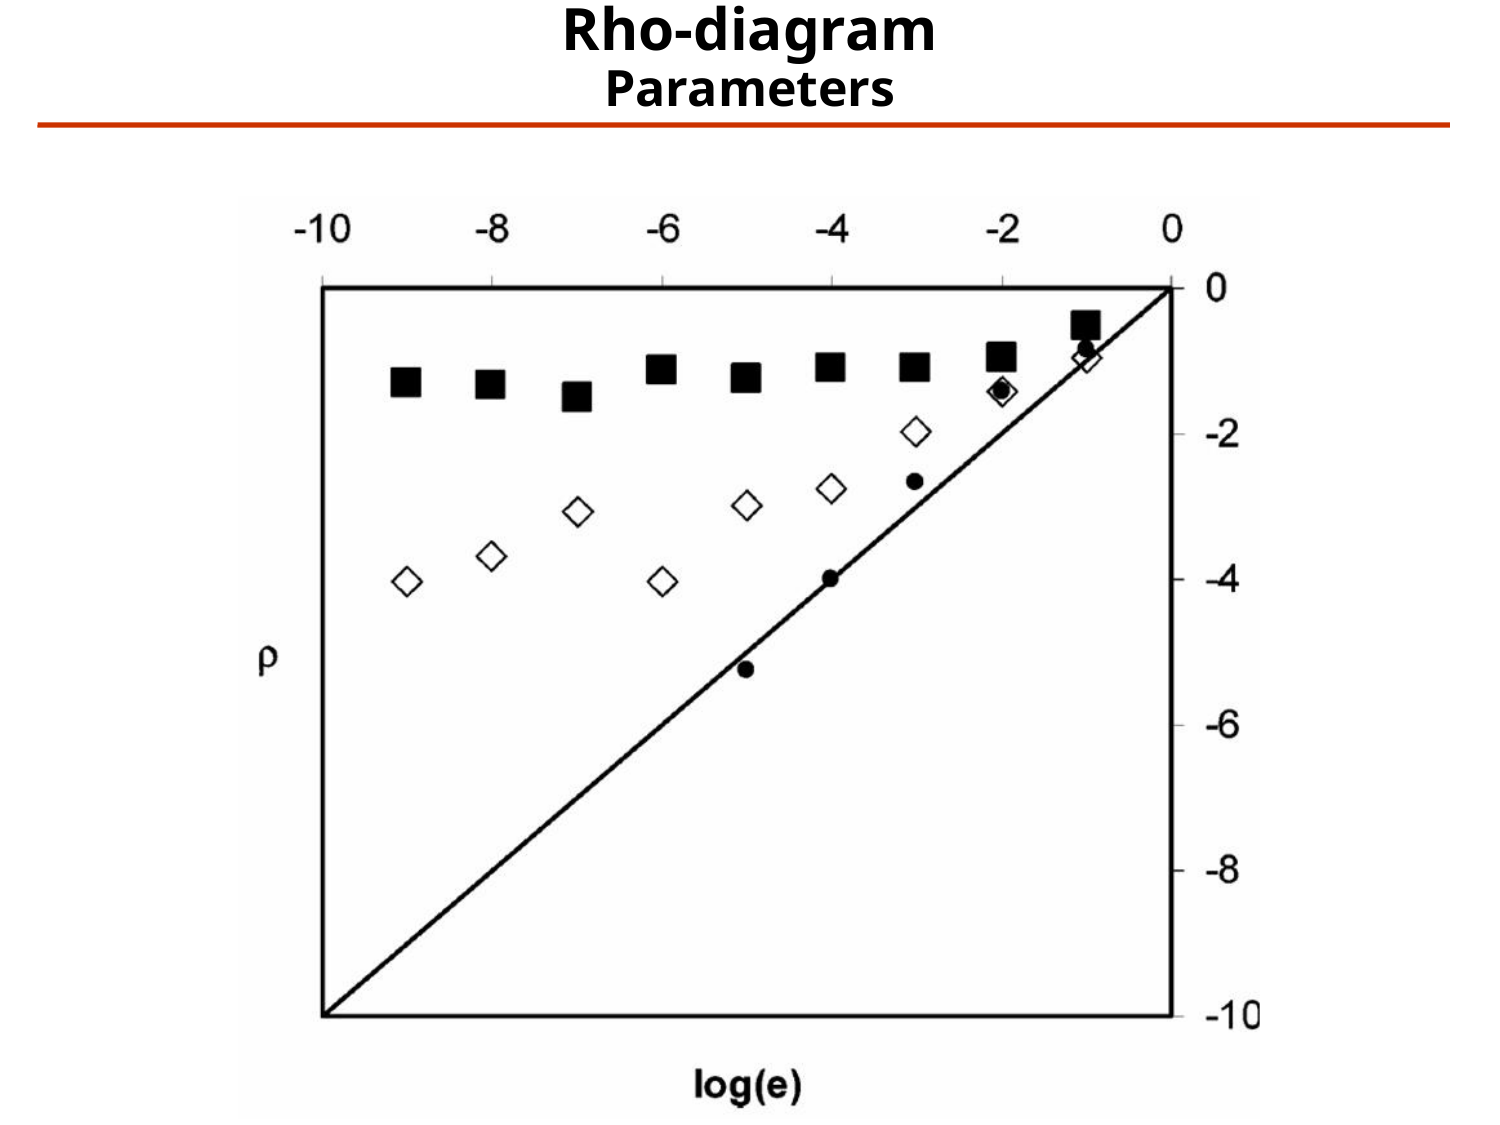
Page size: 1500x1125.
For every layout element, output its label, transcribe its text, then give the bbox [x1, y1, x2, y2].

text_box Rho-diagram Parameters [99, 0, 1400, 133]
picture [124, 196, 1363, 1125]
